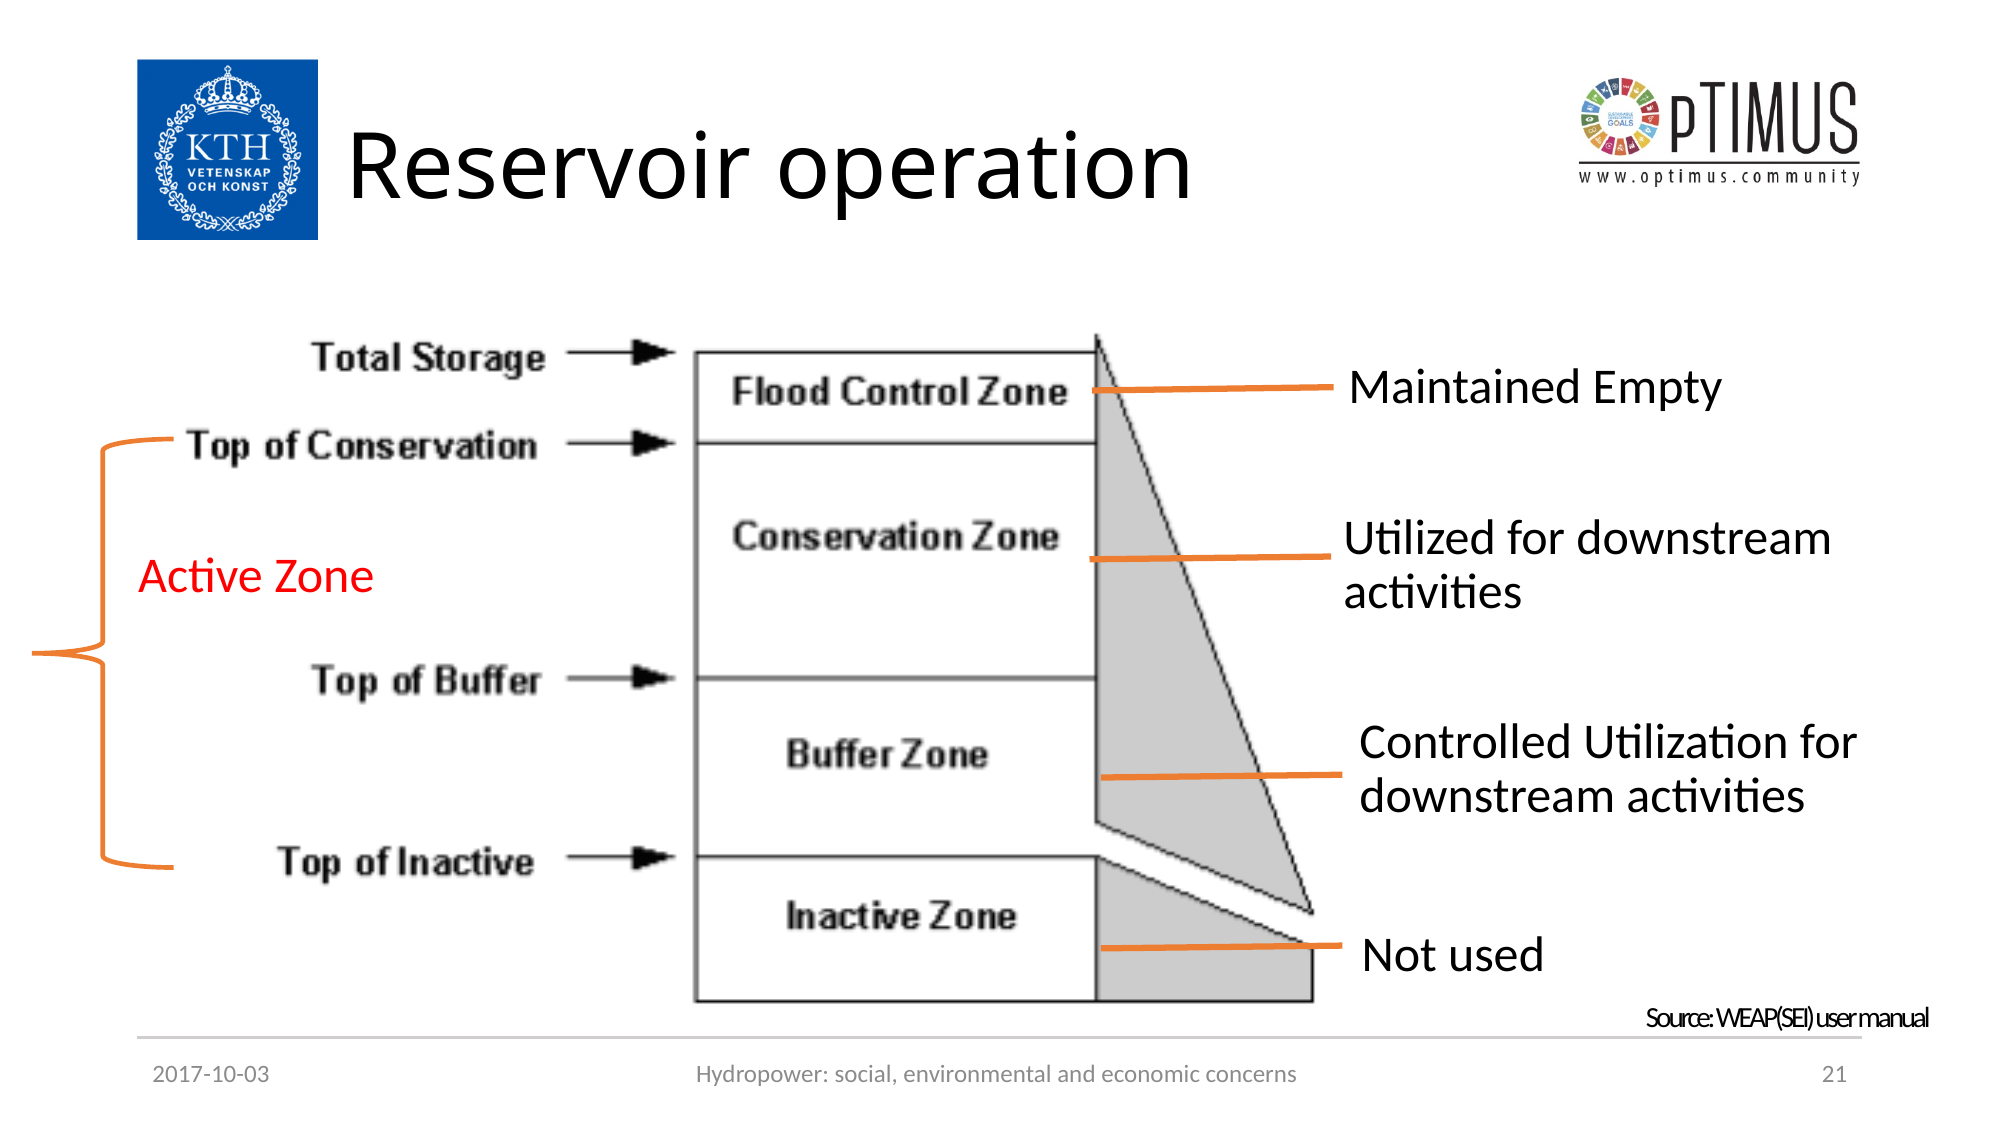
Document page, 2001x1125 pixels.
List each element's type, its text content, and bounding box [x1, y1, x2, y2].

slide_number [137, 1042, 588, 1103]
picture [1558, 68, 1878, 194]
text_box Source: WEAP(SEI) user manual [1555, 997, 2000, 1052]
slide_number 21 [1412, 1042, 1863, 1103]
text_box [32, 332, 1924, 1019]
footer Hydropower: social, environmental and economic concerns [662, 1042, 1338, 1103]
picture [137, 59, 318, 240]
title Reservoir operation [330, 59, 1863, 278]
